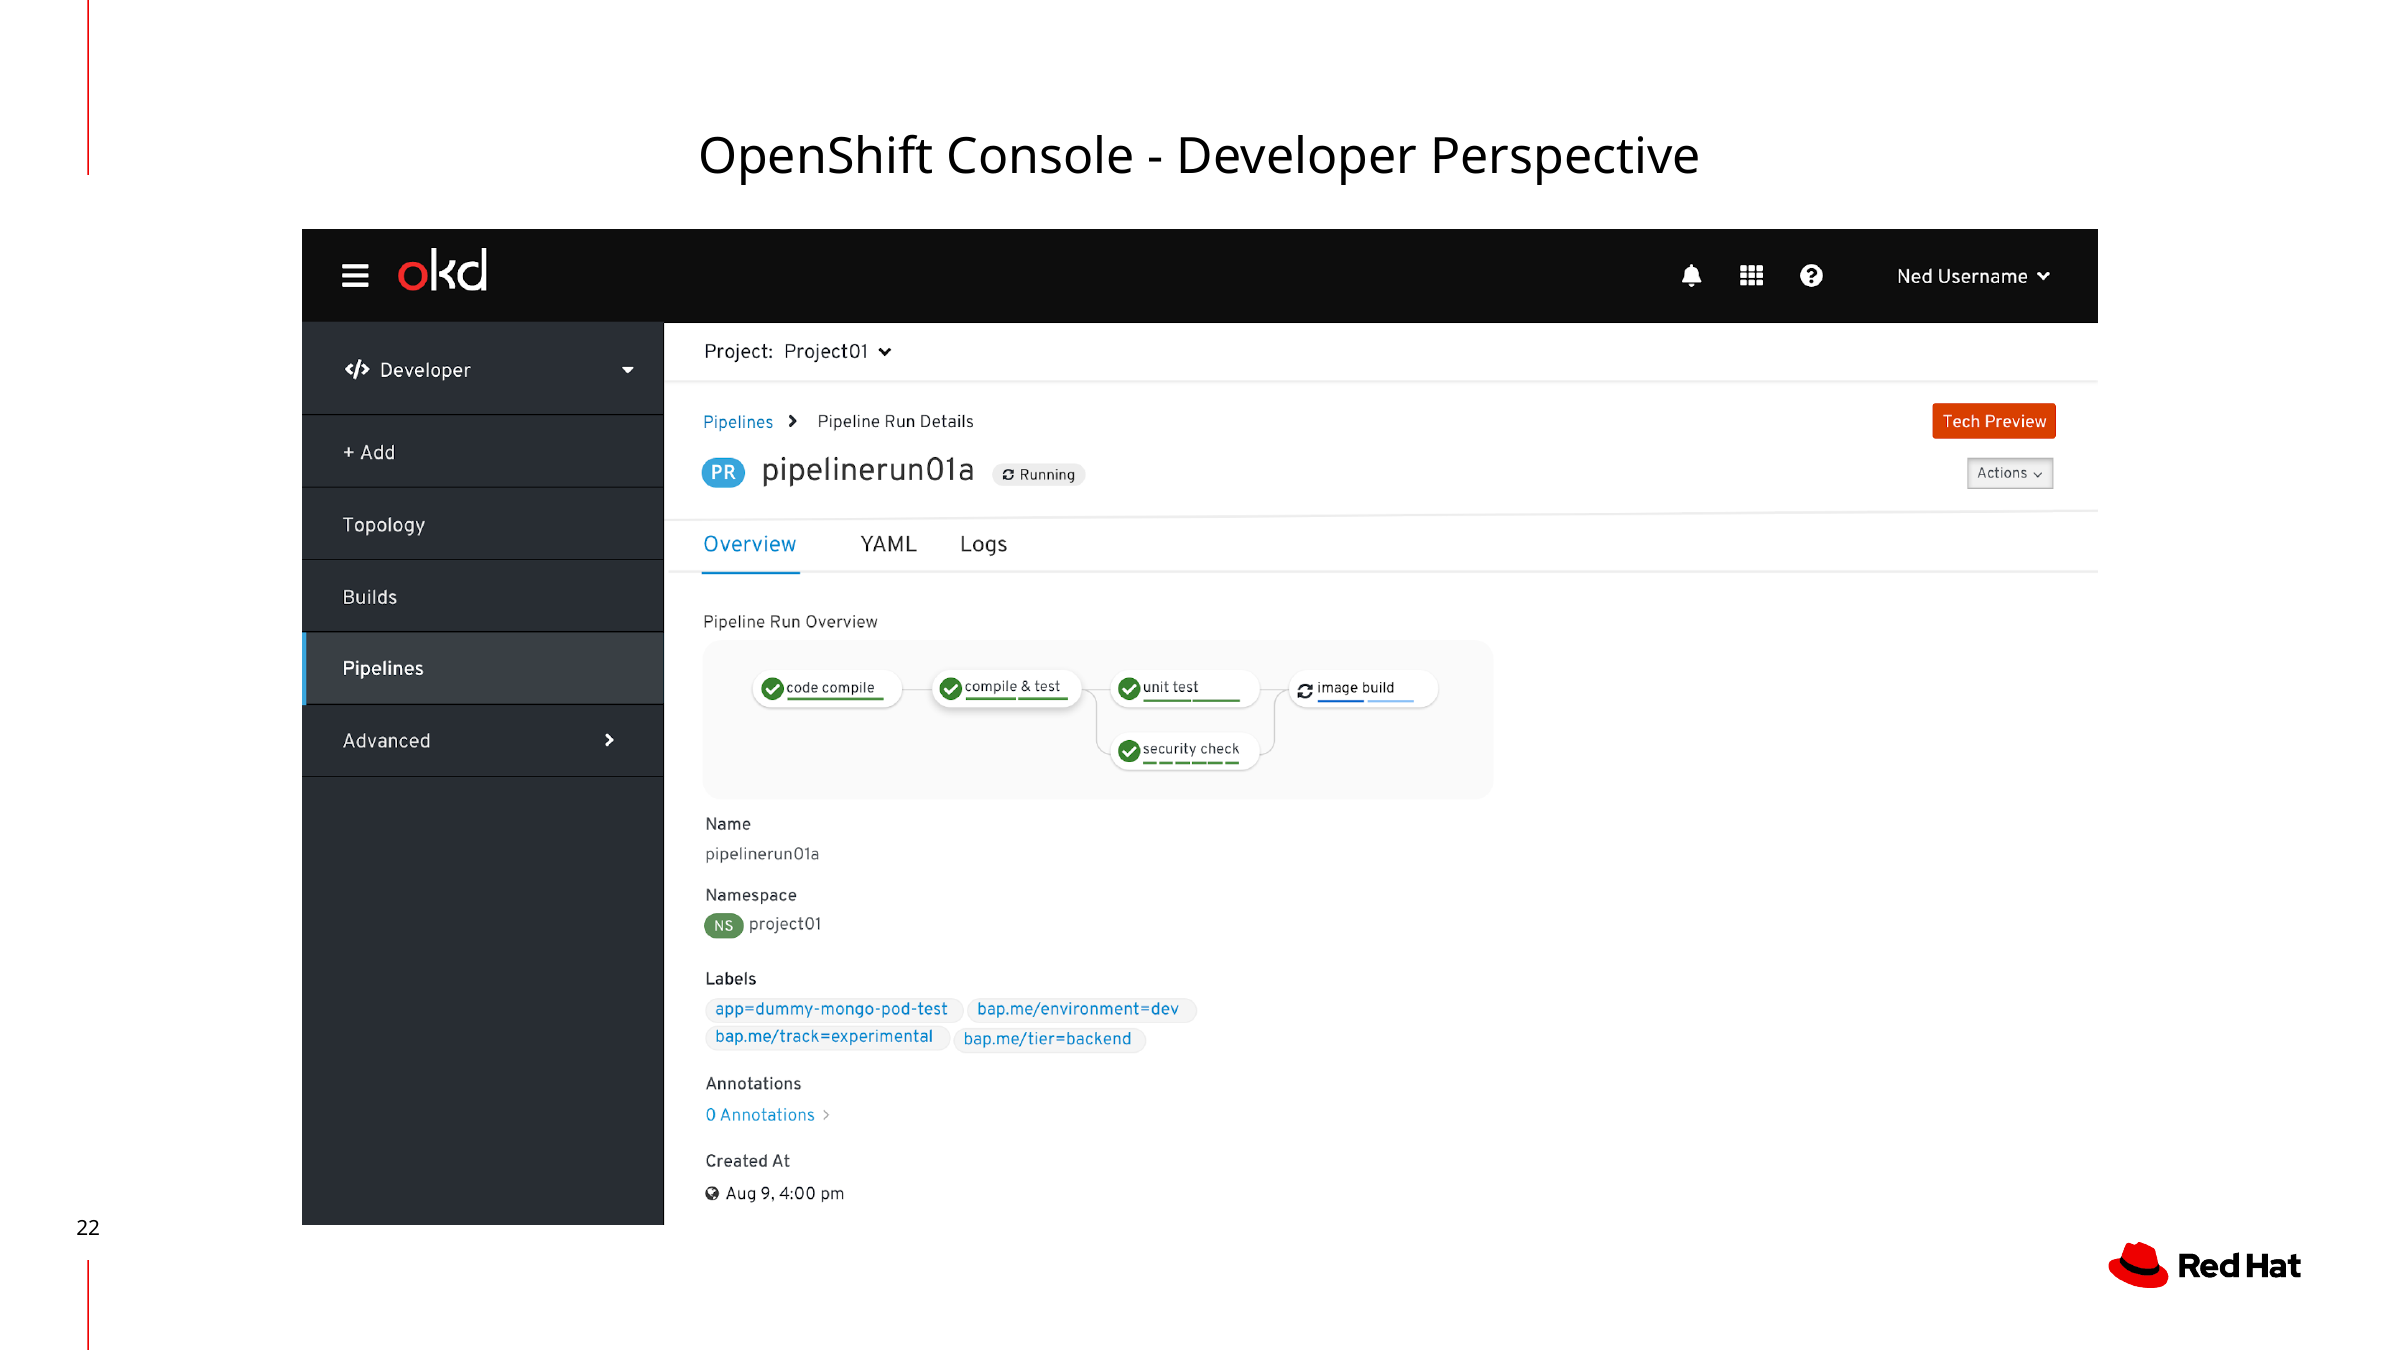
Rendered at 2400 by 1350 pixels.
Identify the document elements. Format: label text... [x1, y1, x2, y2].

picture [2108, 1242, 2301, 1288]
picture [302, 229, 2098, 1225]
slide_number ‹#› [16, 1214, 161, 1243]
text_box OpenShift Console - Developer Perspective [487, 105, 1913, 209]
